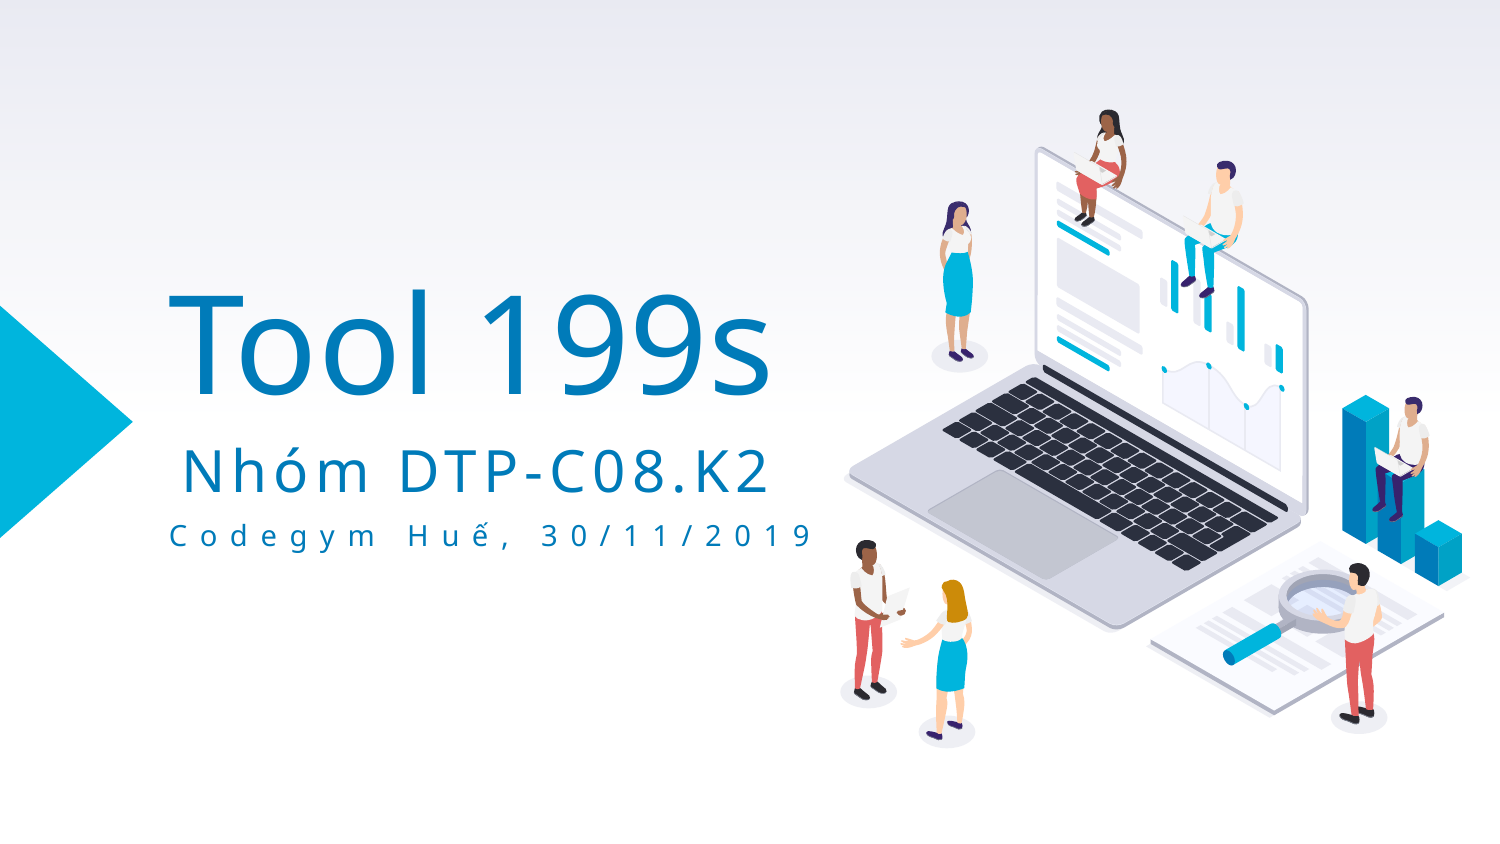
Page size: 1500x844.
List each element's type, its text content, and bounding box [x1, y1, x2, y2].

text_box Codegym Huế, 30/11/2019 [154, 510, 825, 560]
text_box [839, 109, 1471, 749]
text_box Nhóm DTP-C08.K2 [166, 427, 785, 510]
title Tool 199s [168, 233, 834, 467]
